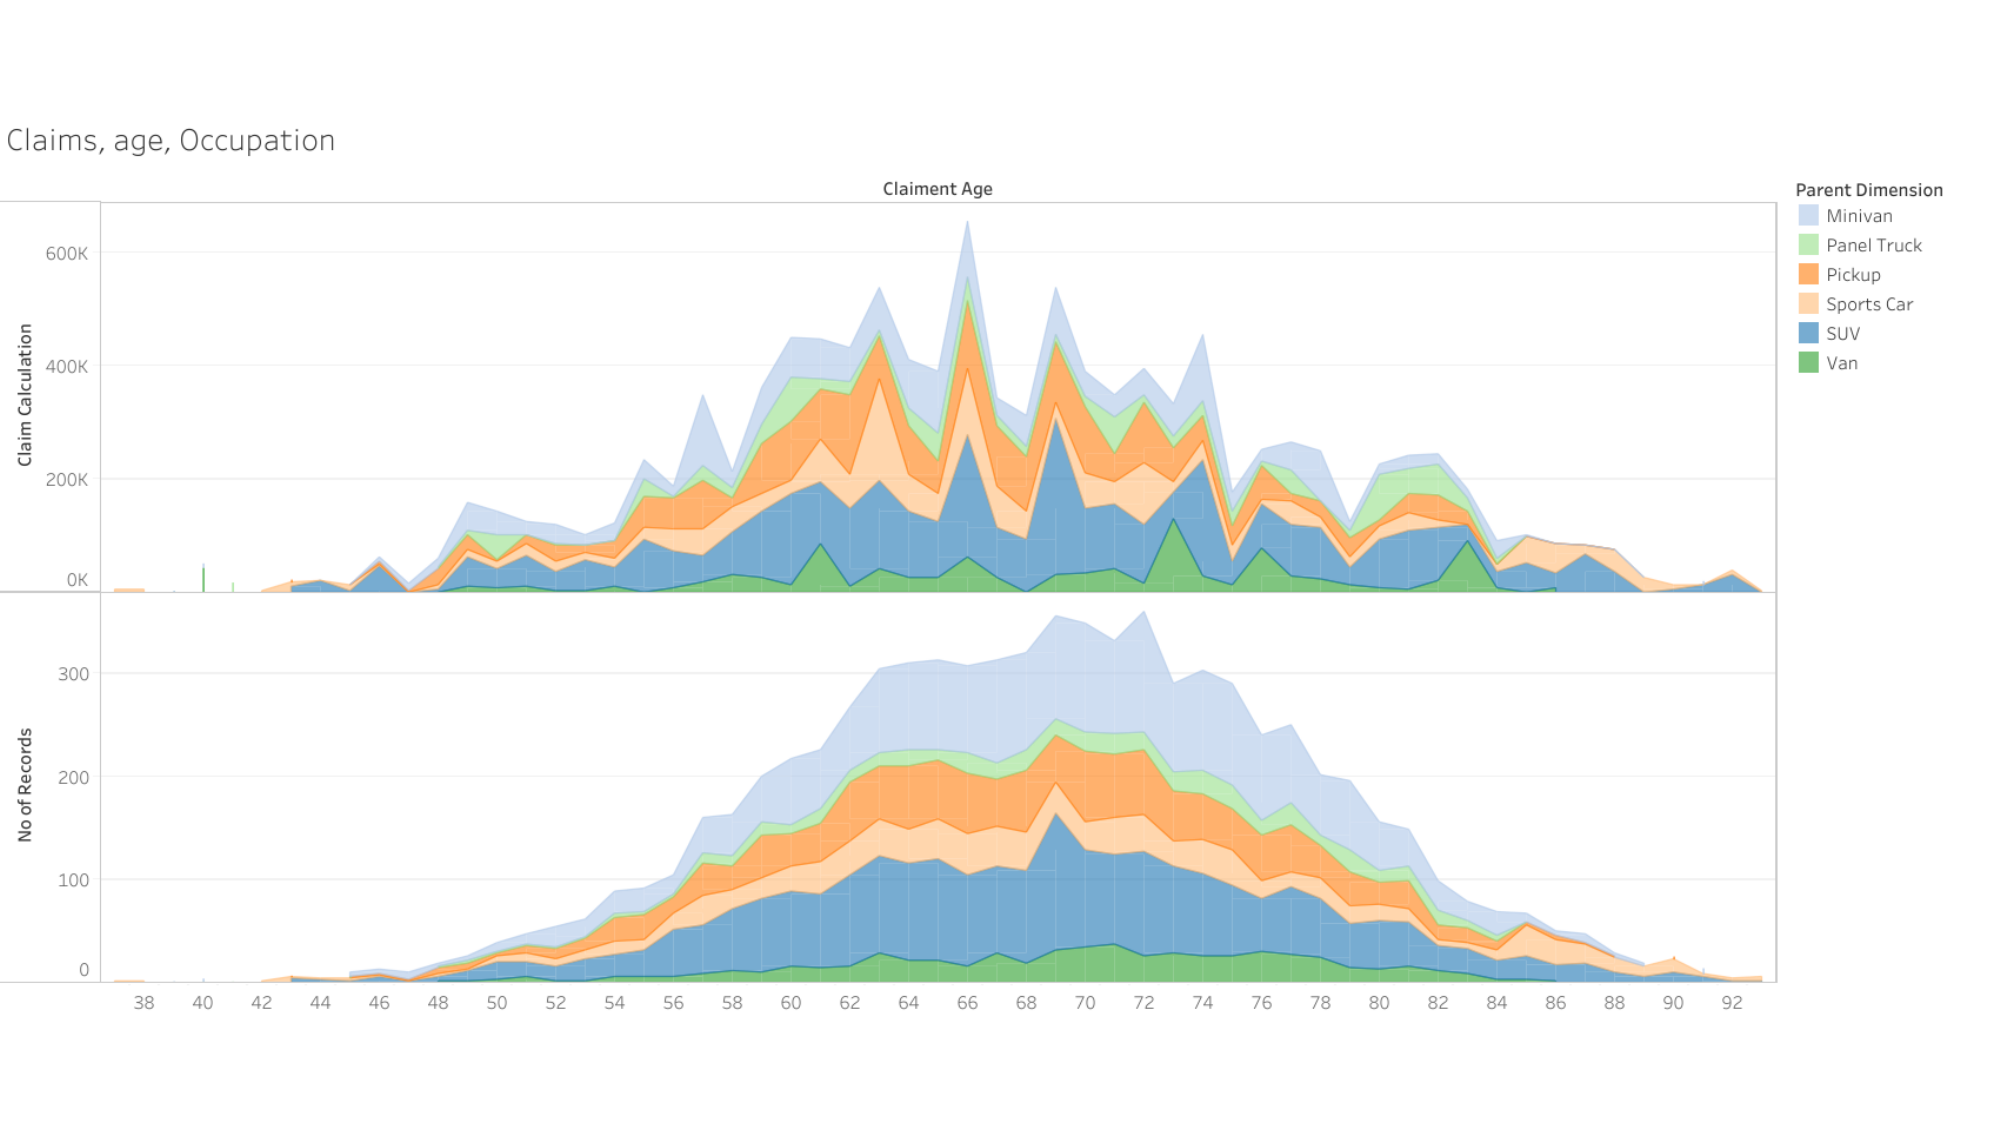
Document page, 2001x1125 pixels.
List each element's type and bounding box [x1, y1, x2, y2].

picture [0, 109, 2000, 1016]
